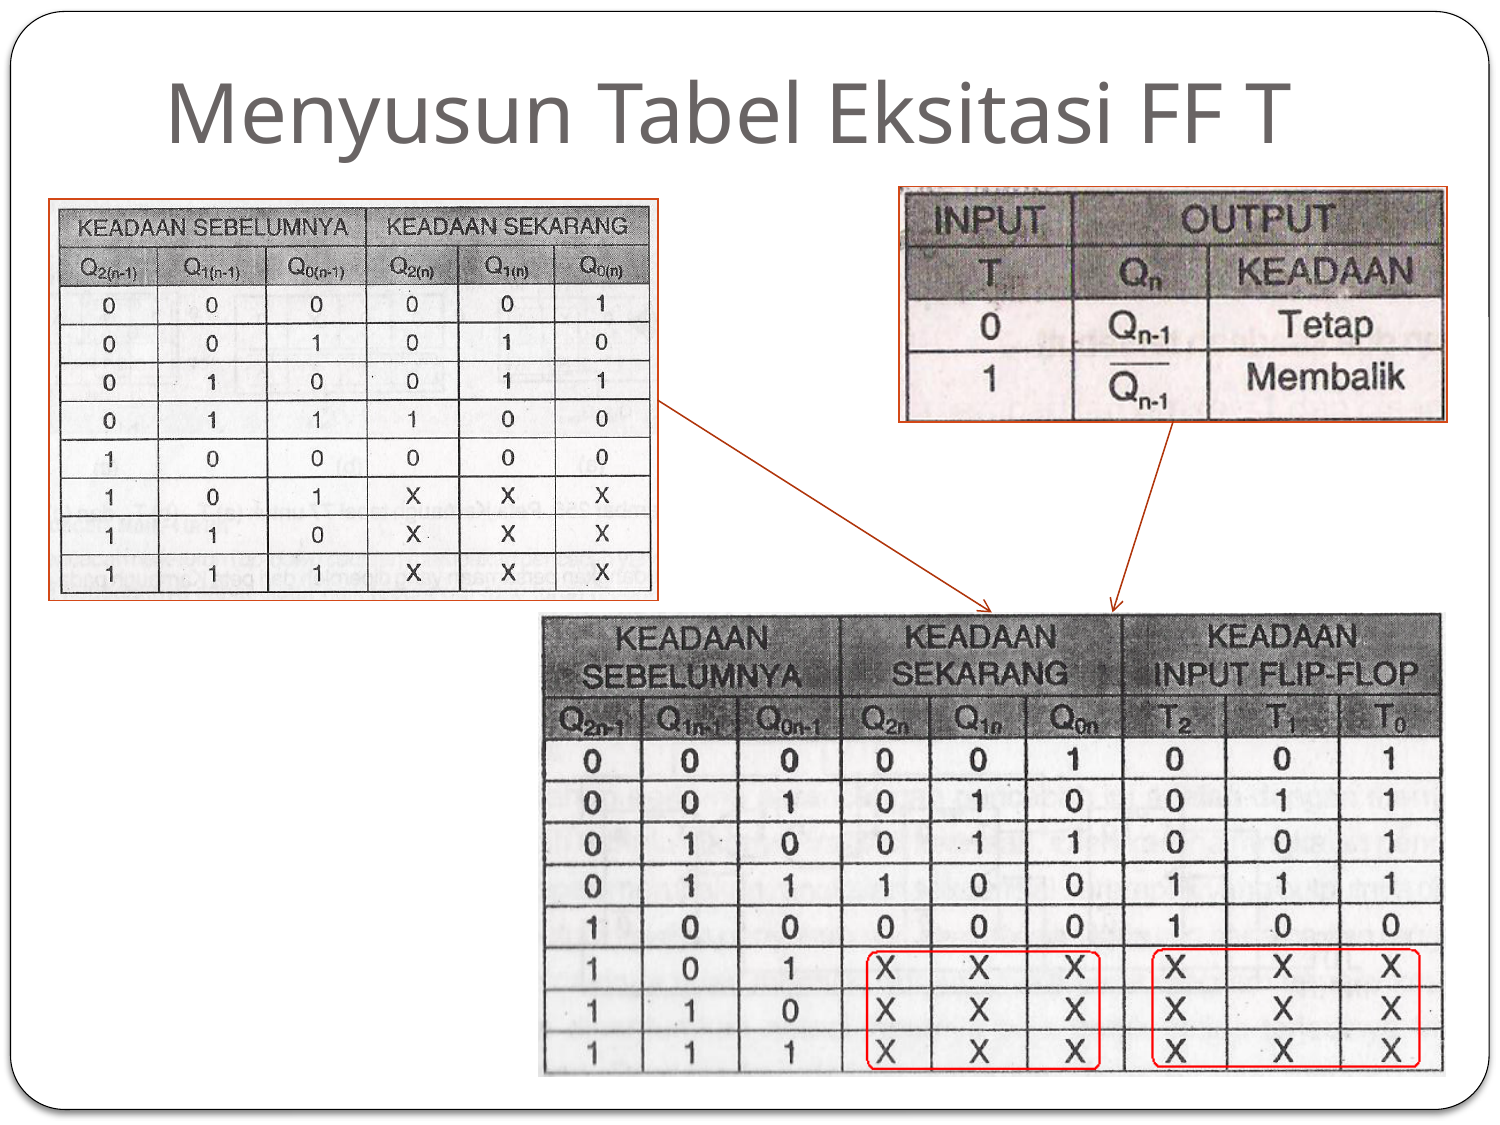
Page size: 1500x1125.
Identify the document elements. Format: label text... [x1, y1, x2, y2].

picture [49, 199, 658, 601]
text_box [1046, 486, 1239, 548]
title Menyusun Tabel Eksitasi FF T [150, 45, 1425, 175]
picture [899, 187, 1447, 422]
picture [538, 612, 1446, 1078]
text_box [657, 399, 993, 613]
